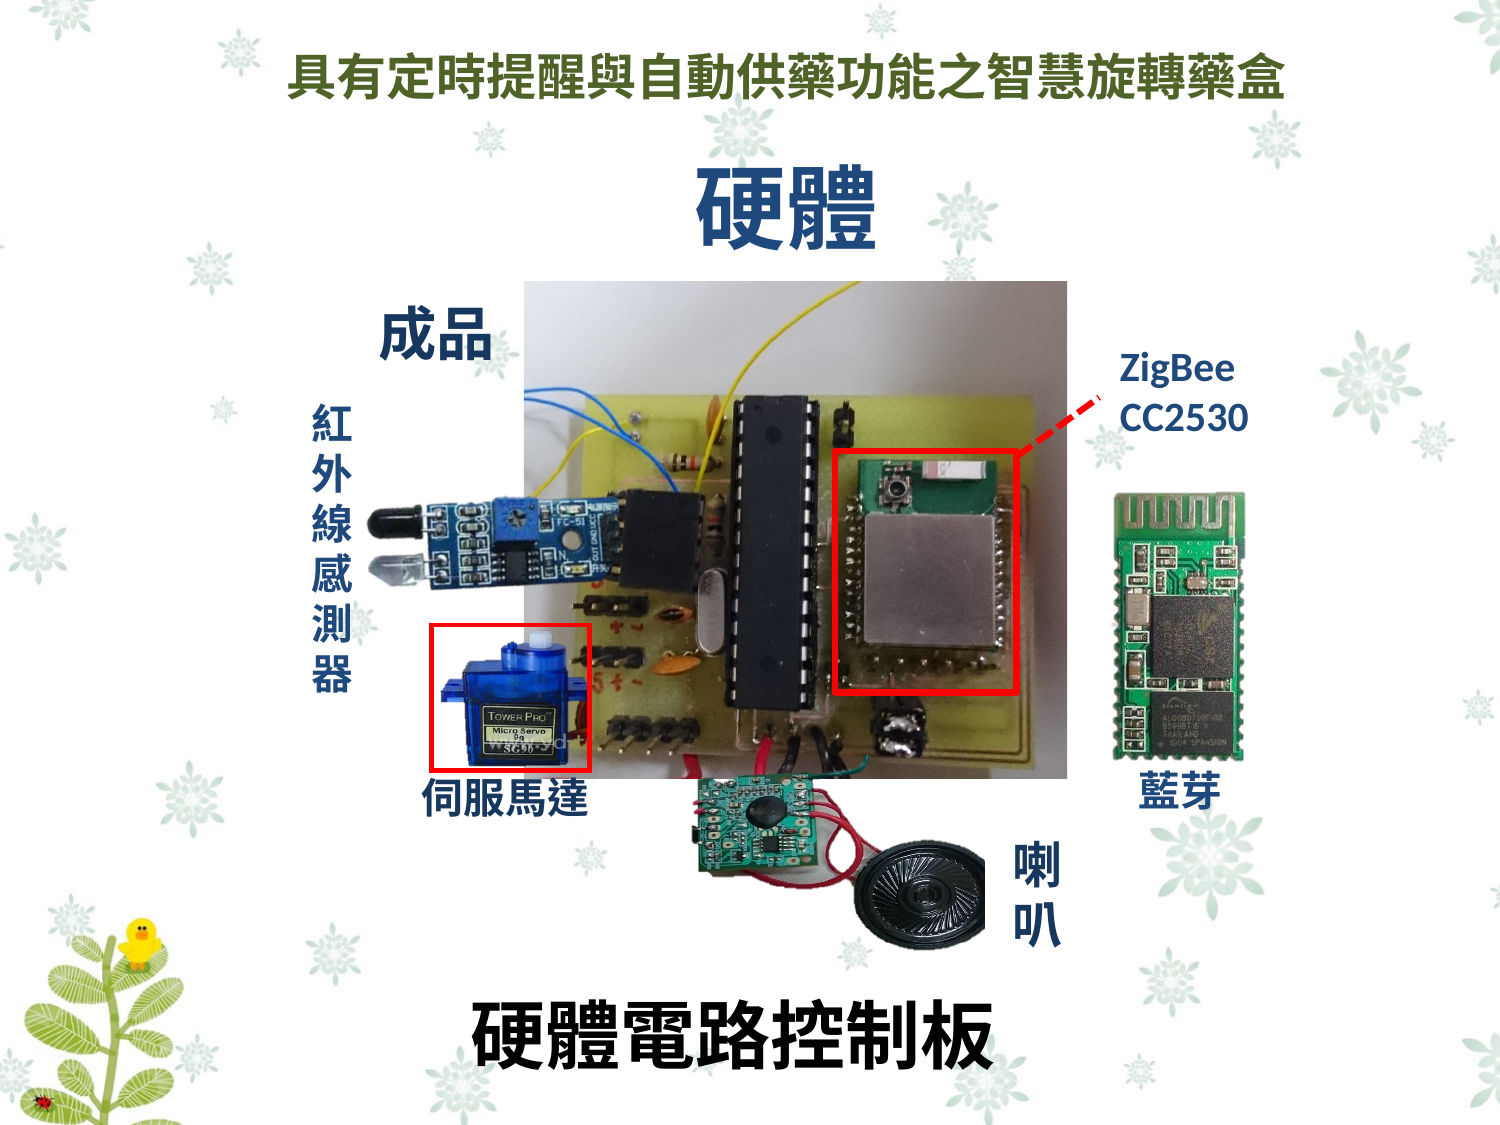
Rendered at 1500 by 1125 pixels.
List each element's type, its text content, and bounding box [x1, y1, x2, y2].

text_box 硬體電路控制板 [455, 981, 1057, 1086]
text_box 伺服馬達 [407, 764, 615, 830]
title 成品 [363, 277, 511, 387]
text_box ZigBee CC2530 [1105, 332, 1290, 447]
text_box 藍芽 [1124, 774, 1244, 823]
picture [0, 0, 1500, 1125]
text_box 硬體 [379, 144, 1194, 268]
text_box 紅外線感測器 [296, 390, 380, 706]
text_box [1016, 397, 1100, 457]
text_box 具有定時提醒與自動供藥功能之智慧旋轉藥盒 [240, 7, 1333, 143]
text_box 喇叭 [997, 826, 1057, 961]
